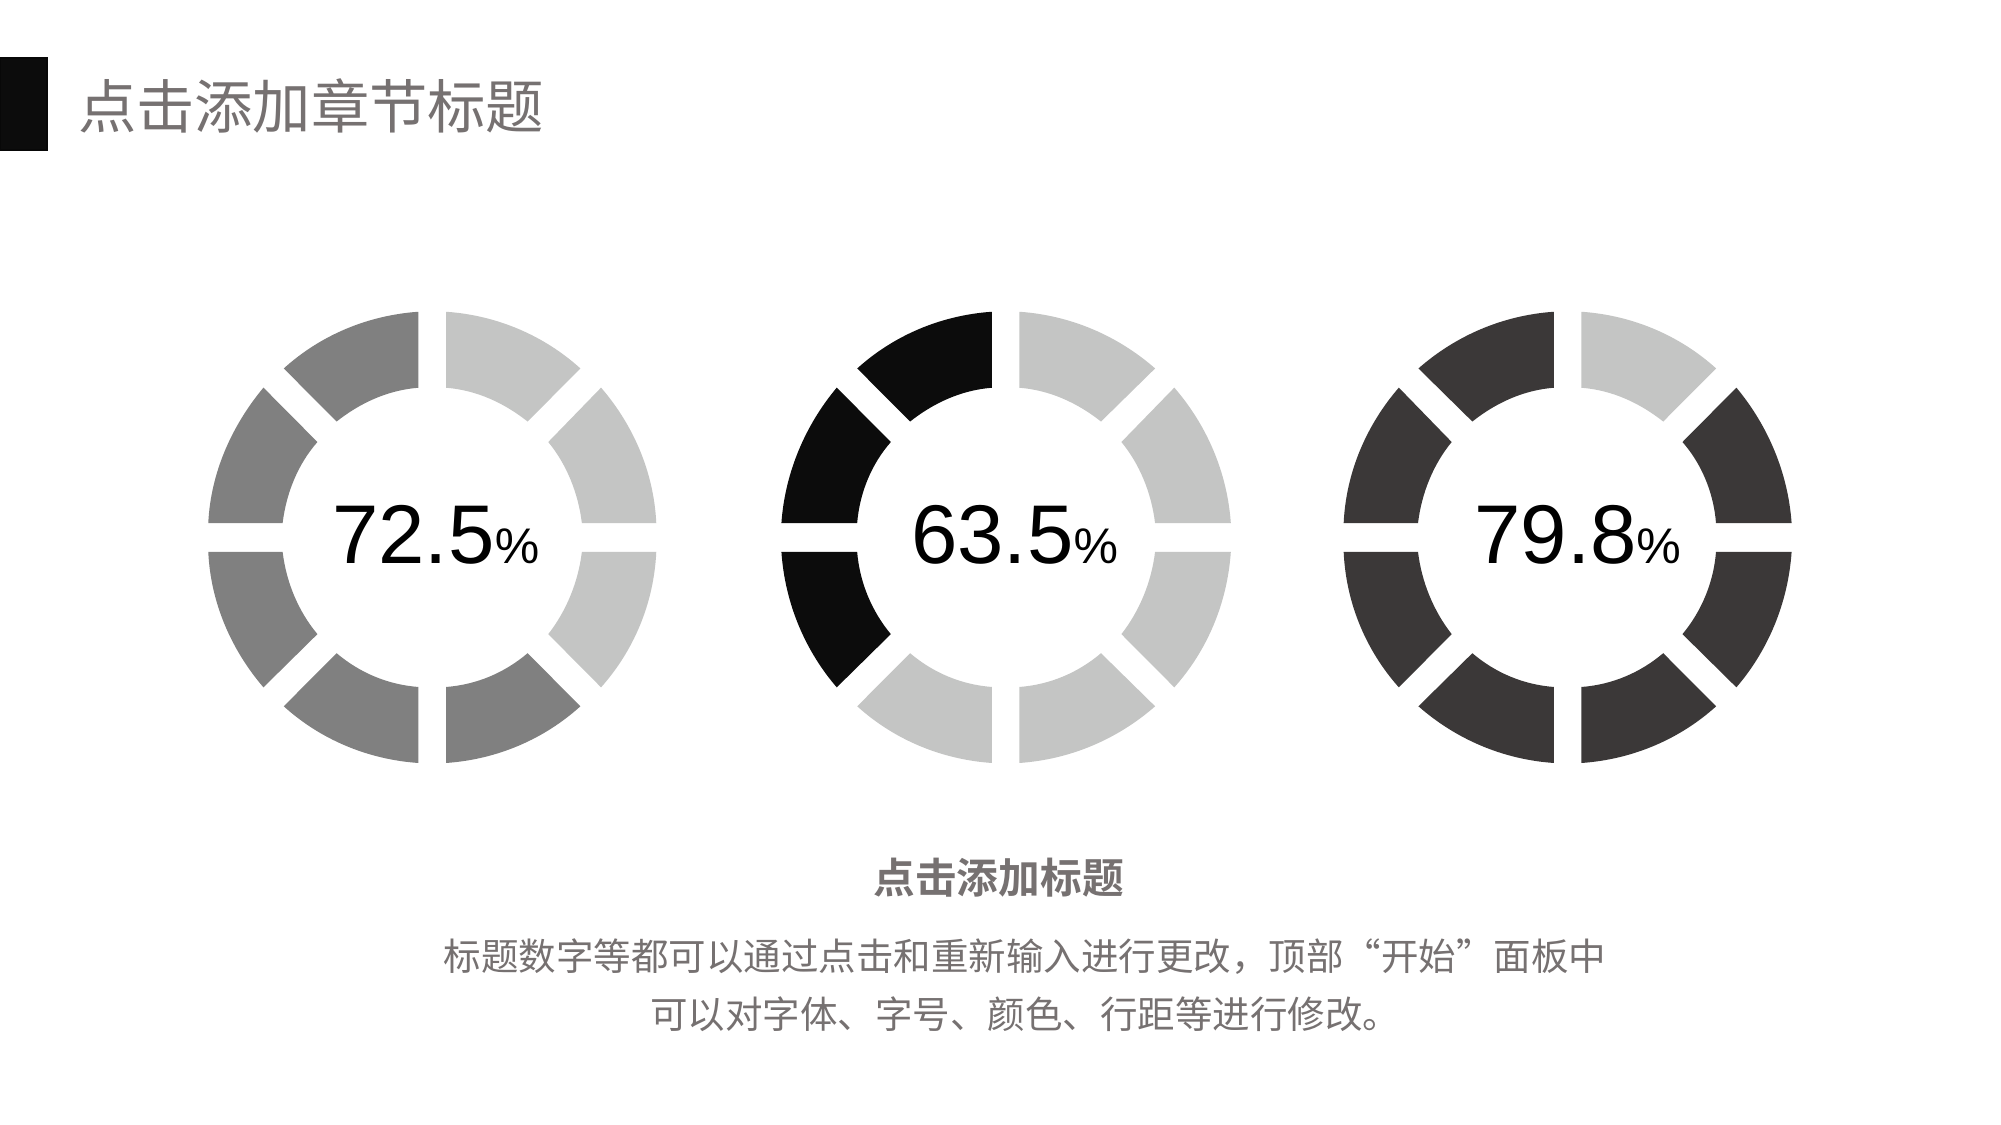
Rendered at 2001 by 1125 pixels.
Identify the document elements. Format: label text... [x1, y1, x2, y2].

text_box 点击添加标题 [858, 844, 1139, 910]
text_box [781, 311, 1231, 764]
text_box [0, 57, 48, 151]
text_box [1343, 311, 1792, 764]
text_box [208, 311, 657, 764]
text_box 标题数字等都可以通过点击和重新输入进行更改，顶部“开始”面板中可以对字体、字号、颜色、行距等进行修改。 [421, 911, 1630, 1044]
text_box 点击添加章节标题 [63, 63, 560, 148]
